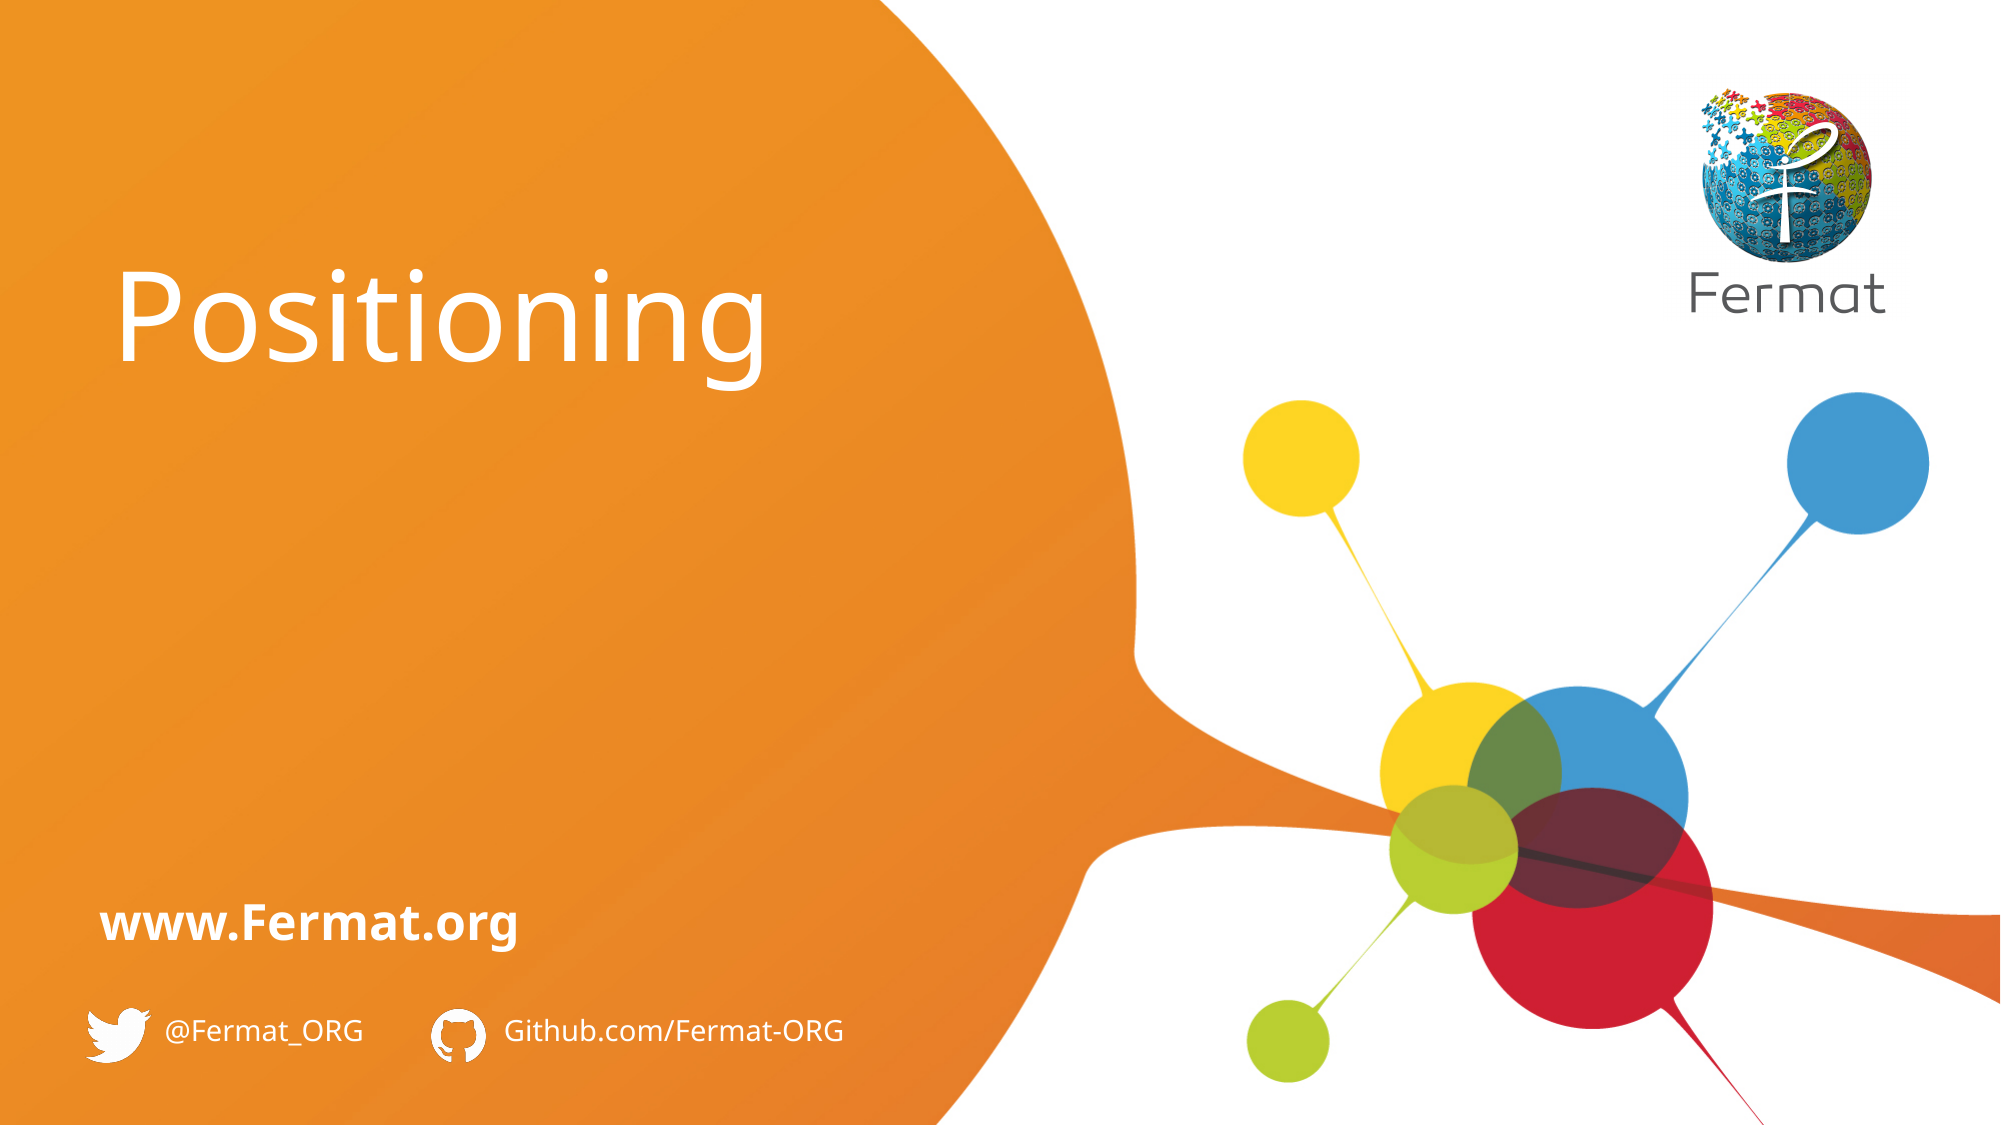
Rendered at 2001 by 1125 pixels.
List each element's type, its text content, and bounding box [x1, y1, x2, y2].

text_box @Fermat_ORG [149, 1005, 422, 1101]
text_box www.Fermat.org [85, 882, 720, 1009]
text_box Positioning [96, 229, 949, 396]
text_box Github.com/Fermat-ORG [489, 1005, 896, 1101]
picture [0, 0, 2001, 1125]
